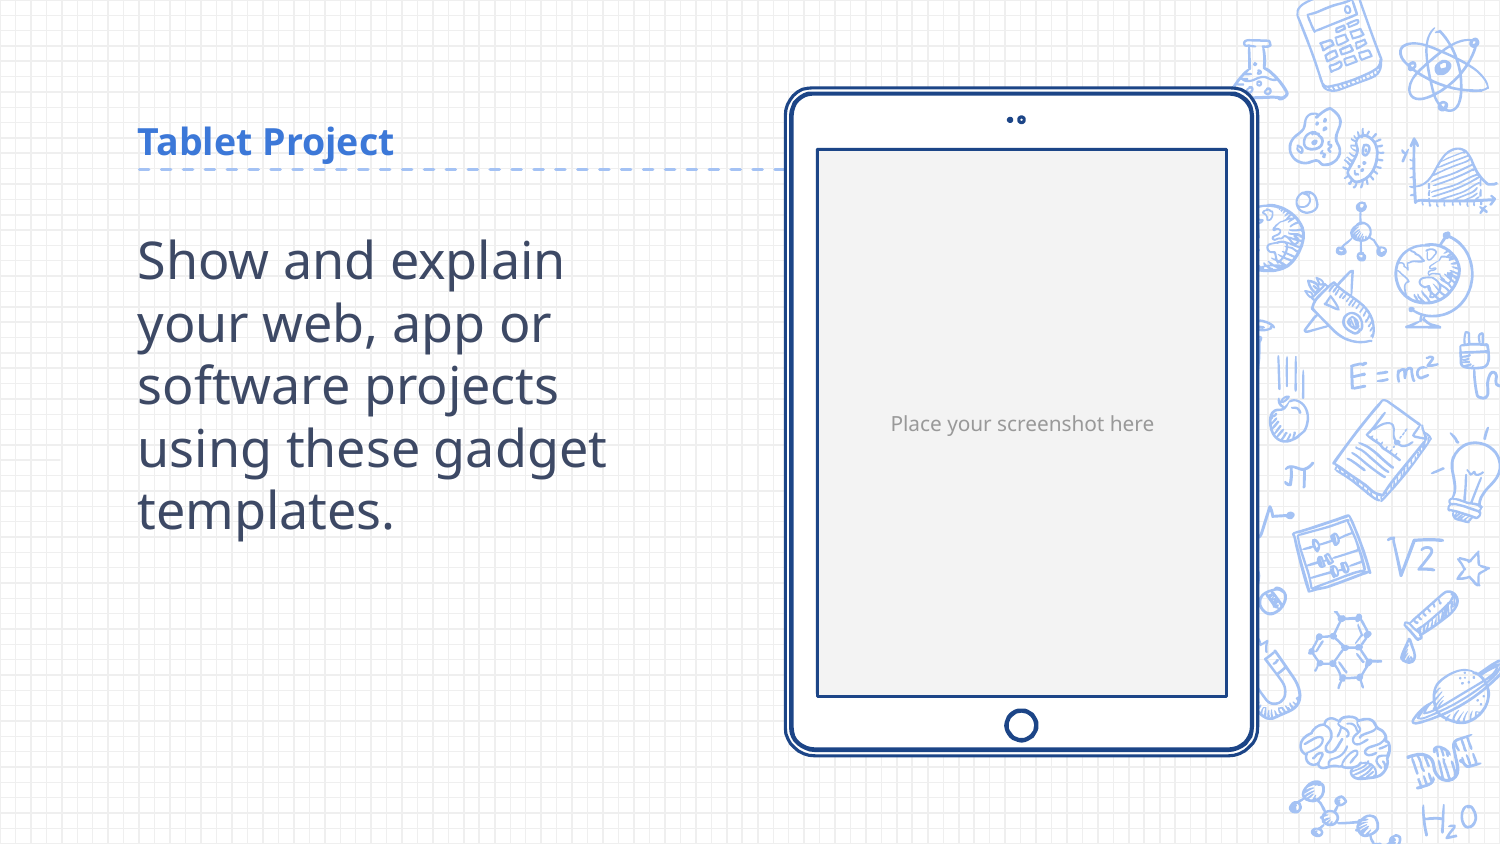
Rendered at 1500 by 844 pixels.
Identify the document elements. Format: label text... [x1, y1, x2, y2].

text_box [785, 87, 1258, 756]
list Show and explain your web, app or software projects using these gadget templates. [122, 212, 651, 806]
title Tablet Project [122, 36, 1130, 178]
text_box Place your screenshot here [817, 149, 1227, 697]
